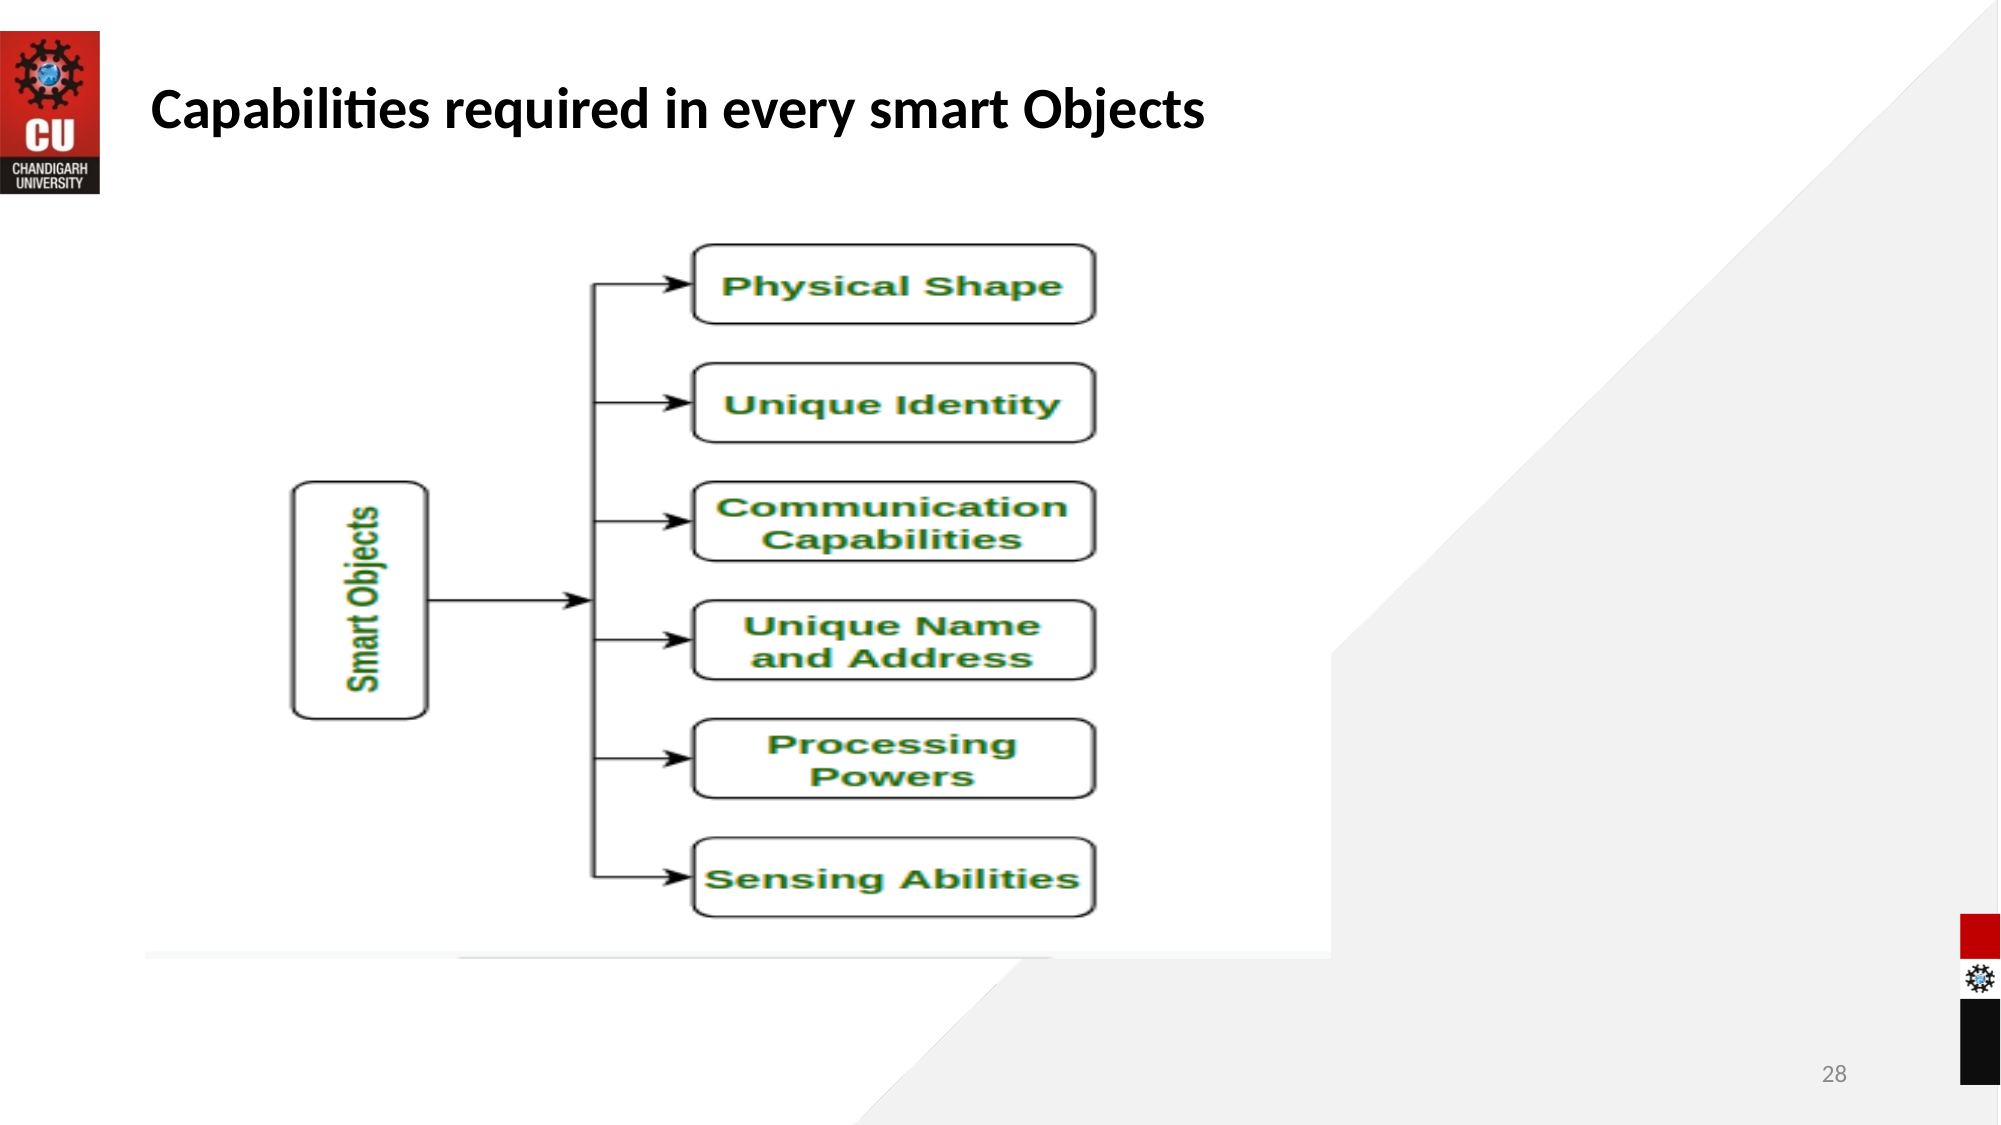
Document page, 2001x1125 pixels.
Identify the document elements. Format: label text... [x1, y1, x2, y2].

picture [0, 0, 2001, 1125]
text_box Capabilities required in every smart Objects [136, 62, 1237, 148]
slide_number 28 [1412, 1042, 1863, 1103]
